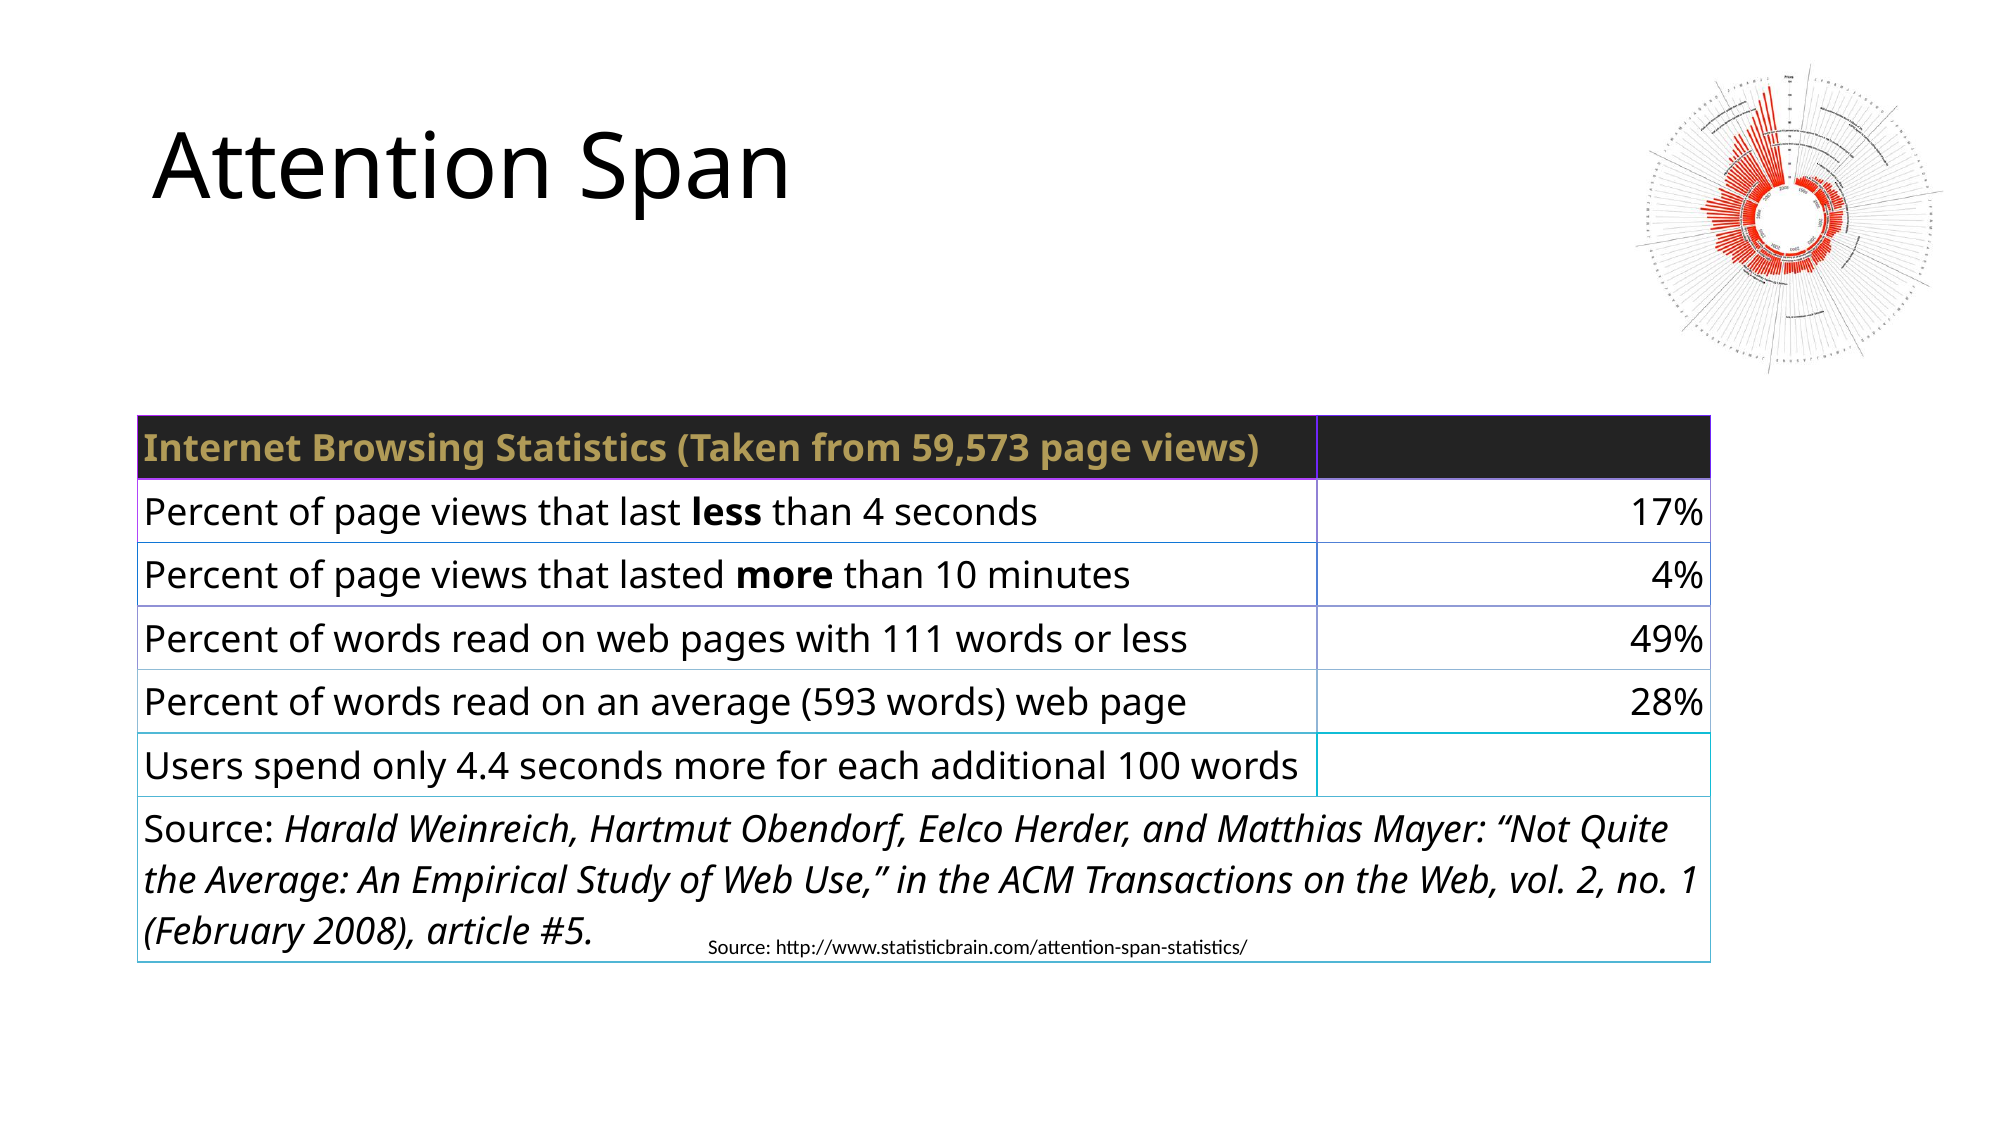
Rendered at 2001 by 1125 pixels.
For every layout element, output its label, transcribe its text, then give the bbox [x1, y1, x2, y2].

table_cell Percent of words read on an average (593 words) web page [138, 670, 1316, 732]
table_cell 28% [1318, 670, 1710, 732]
table_cell Percent of page views that last less than 4 seconds [138, 480, 1316, 542]
picture [1578, 60, 2000, 377]
table_cell 4% [1318, 543, 1710, 605]
table_cell 17% [1318, 480, 1710, 542]
table_header Internet Browsing Statistics (Taken from 59,573 page views) [138, 416, 1316, 478]
table_cell Users spend only 4.4 seconds more for each additional 100 words [138, 734, 1316, 796]
table_cell Percent of words read on web pages with 111 words or less [138, 607, 1316, 669]
table_cell Source: Harald Weinreich, Hartmut Obendorf, Eelco Herder, and Matthias Mayer: “Not Quite the Average: An Empirical Study of Web Use,” in the ACM Transactions on the Web, vol. 2, no. 1 (February 2008), article #5. [138, 797, 1710, 961]
table_header [1318, 416, 1710, 478]
text_box Source: http://www.statisticbrain.com/attention-span-statistics/ [693, 926, 1263, 967]
table_cell Percent of page views that lasted more than 10 minutes [138, 543, 1316, 605]
table_cell 49% [1318, 607, 1710, 669]
table_cell [1318, 734, 1710, 796]
title Attention Span [137, 59, 1863, 278]
